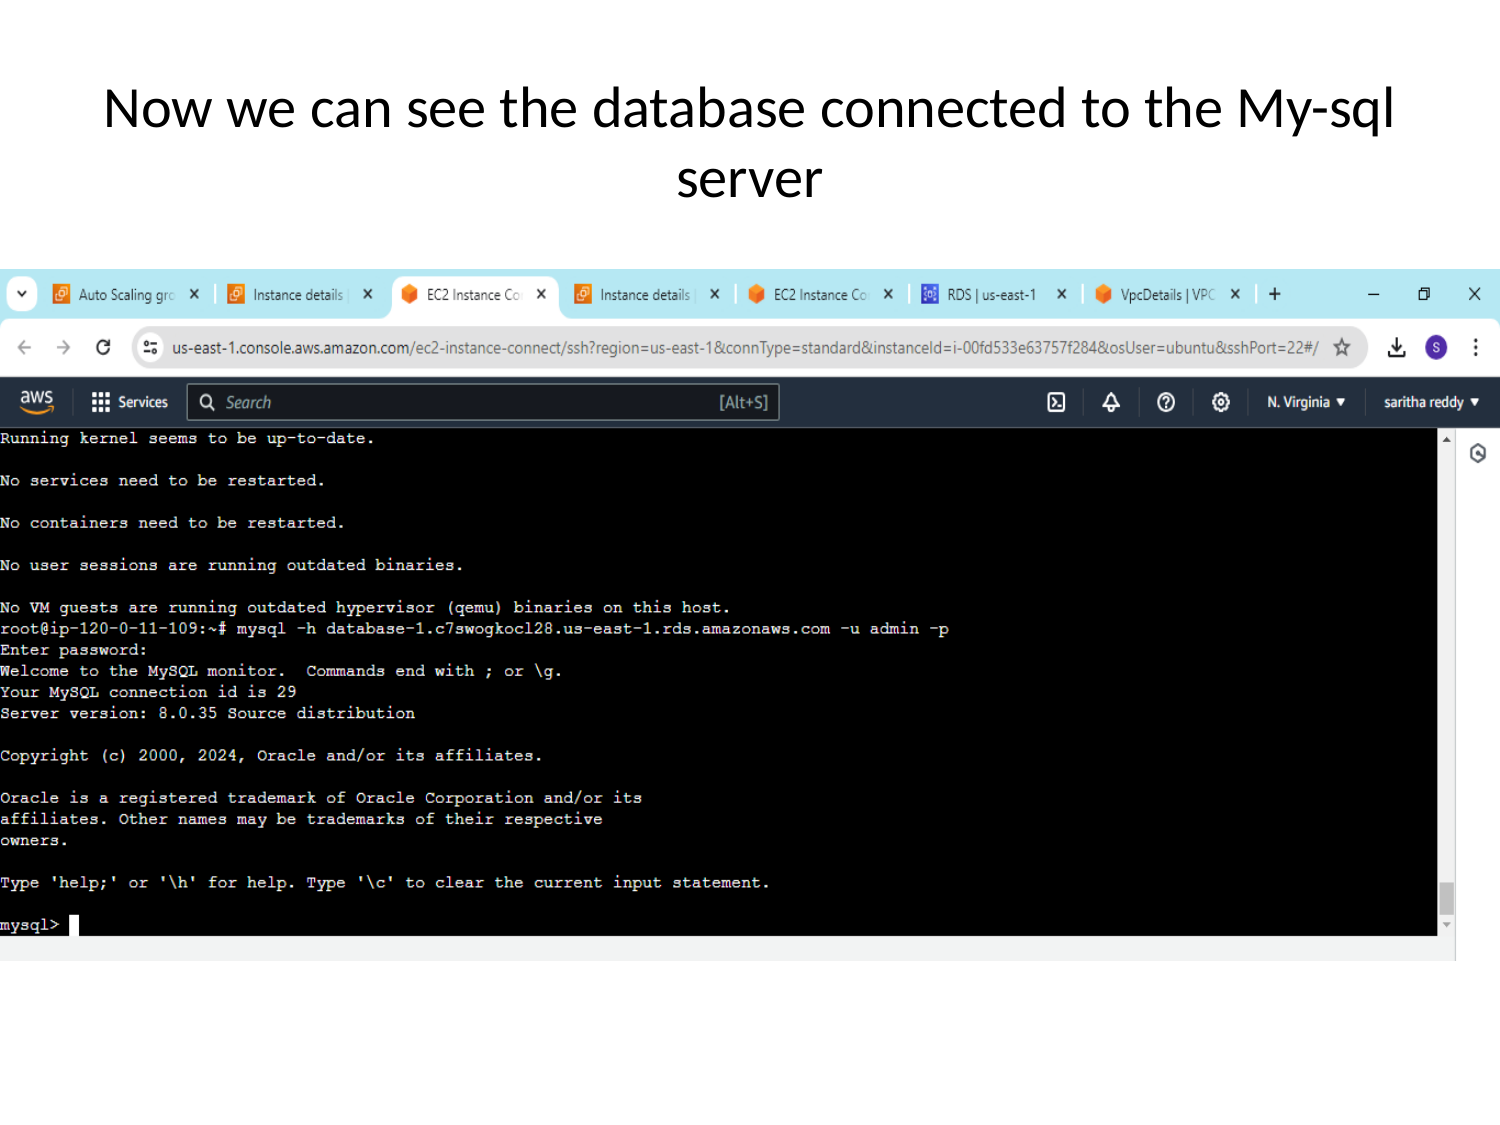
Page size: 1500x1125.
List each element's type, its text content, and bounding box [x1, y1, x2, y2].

title Now we can see the database connected to the My-sql server [75, 45, 1425, 233]
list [0, 269, 1500, 962]
